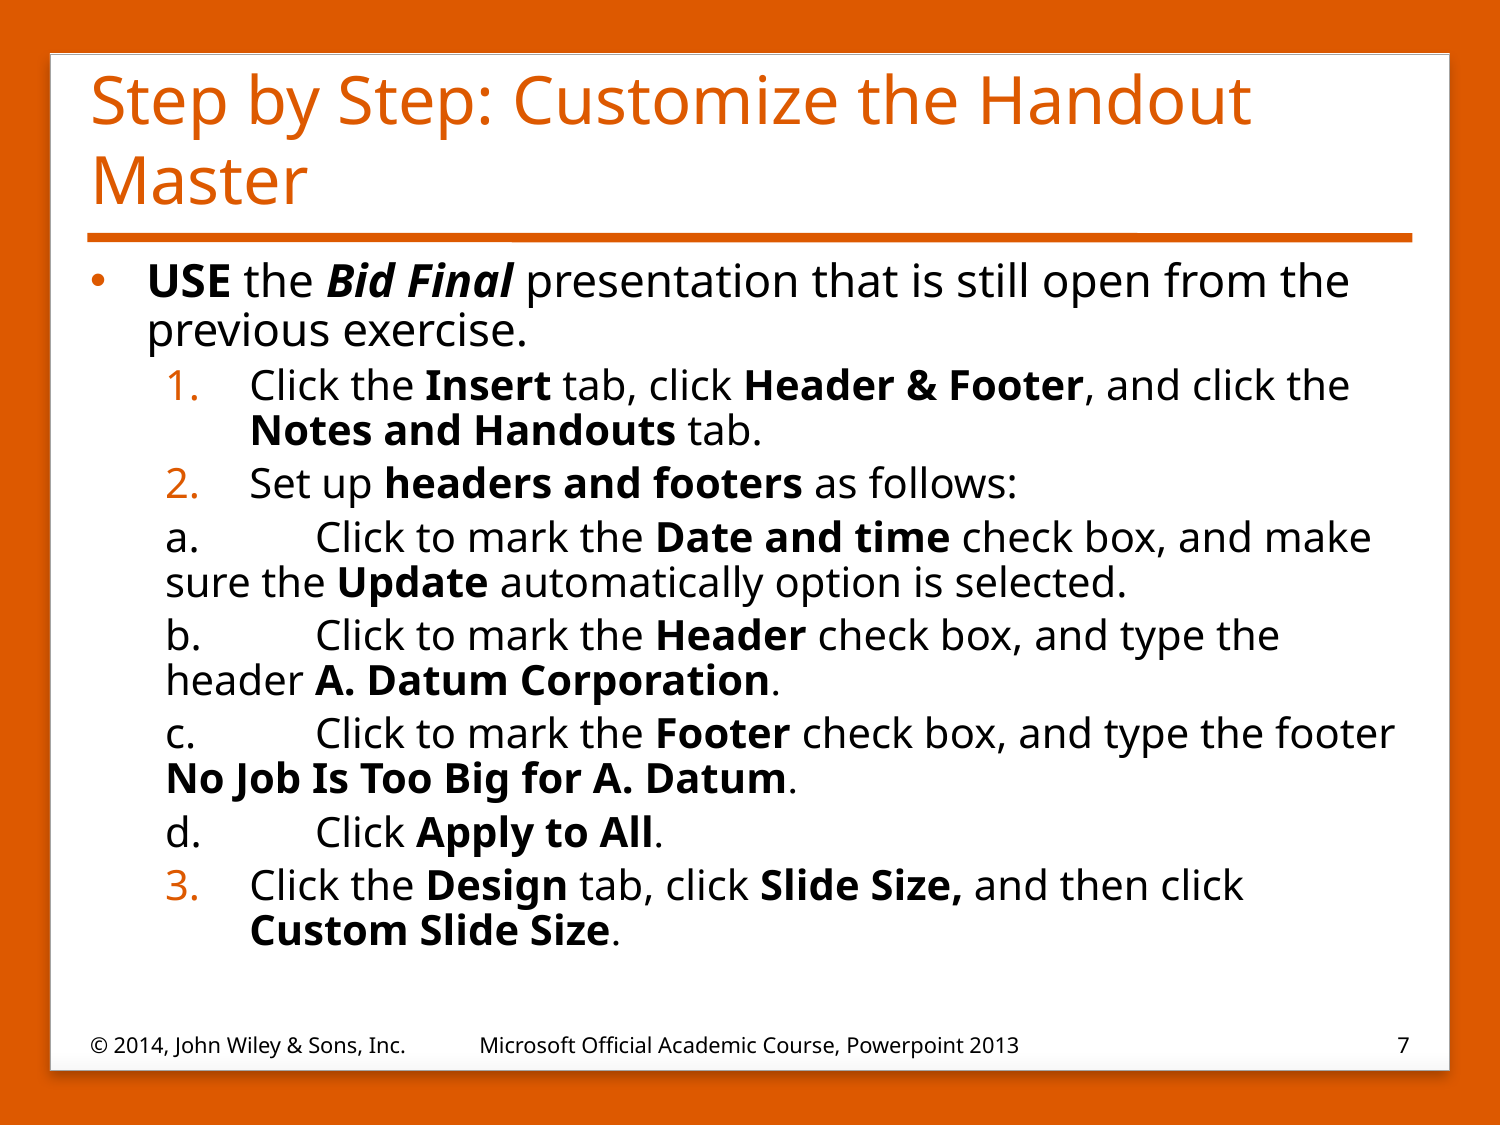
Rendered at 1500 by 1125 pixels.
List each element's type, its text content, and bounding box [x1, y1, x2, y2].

footer Microsoft Official Academic Course, Powerpoint 2013 [449, 1024, 1051, 1103]
title Step by Step: Customize the Handout Master [74, 74, 1426, 226]
slide_number © 2014, John Wiley & Sons, Inc. [74, 1024, 426, 1103]
slide_number 7 [1074, 1024, 1426, 1103]
list USE the Bid Final presentation that is still open from the previous exercise. Click the Insert tab, click Header & Footer, and click the Notes and Handouts tab. Set up headers and footers as follows: a. Click to mark the Date and time check box, and make sure the Update automatically option is selected. b. Click to mark the Header check box, and type the header A. Datum Corporation. c. Click to mark the Footer check box, and type the footer No Job Is Too Big for A. Datum. d. Click Apply to All. Click the Design tab, click Slide Size, and then click Custom Slide Size. [75, 249, 1425, 1063]
